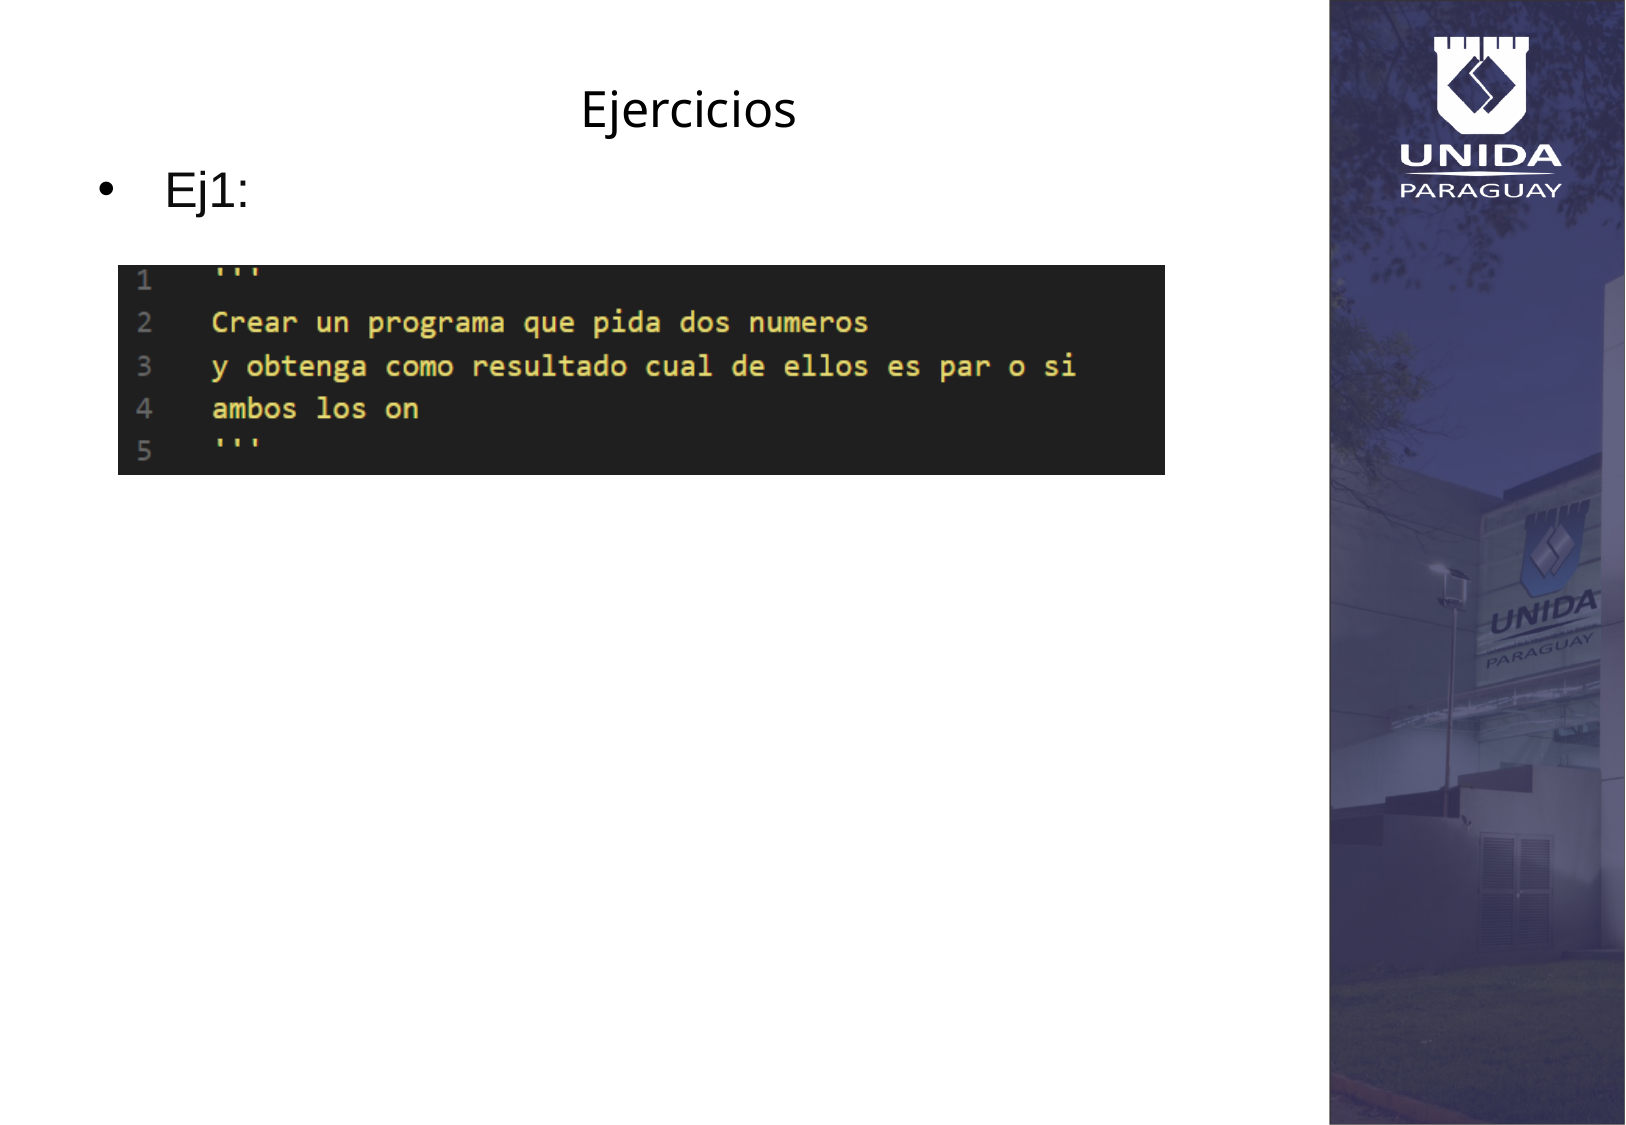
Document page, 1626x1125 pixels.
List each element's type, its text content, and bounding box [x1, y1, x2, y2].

picture [117, 265, 1166, 476]
subtitle Ej1: [74, 157, 1304, 1060]
title Ejercicios [74, 64, 1304, 146]
picture [1328, 0, 1625, 1125]
